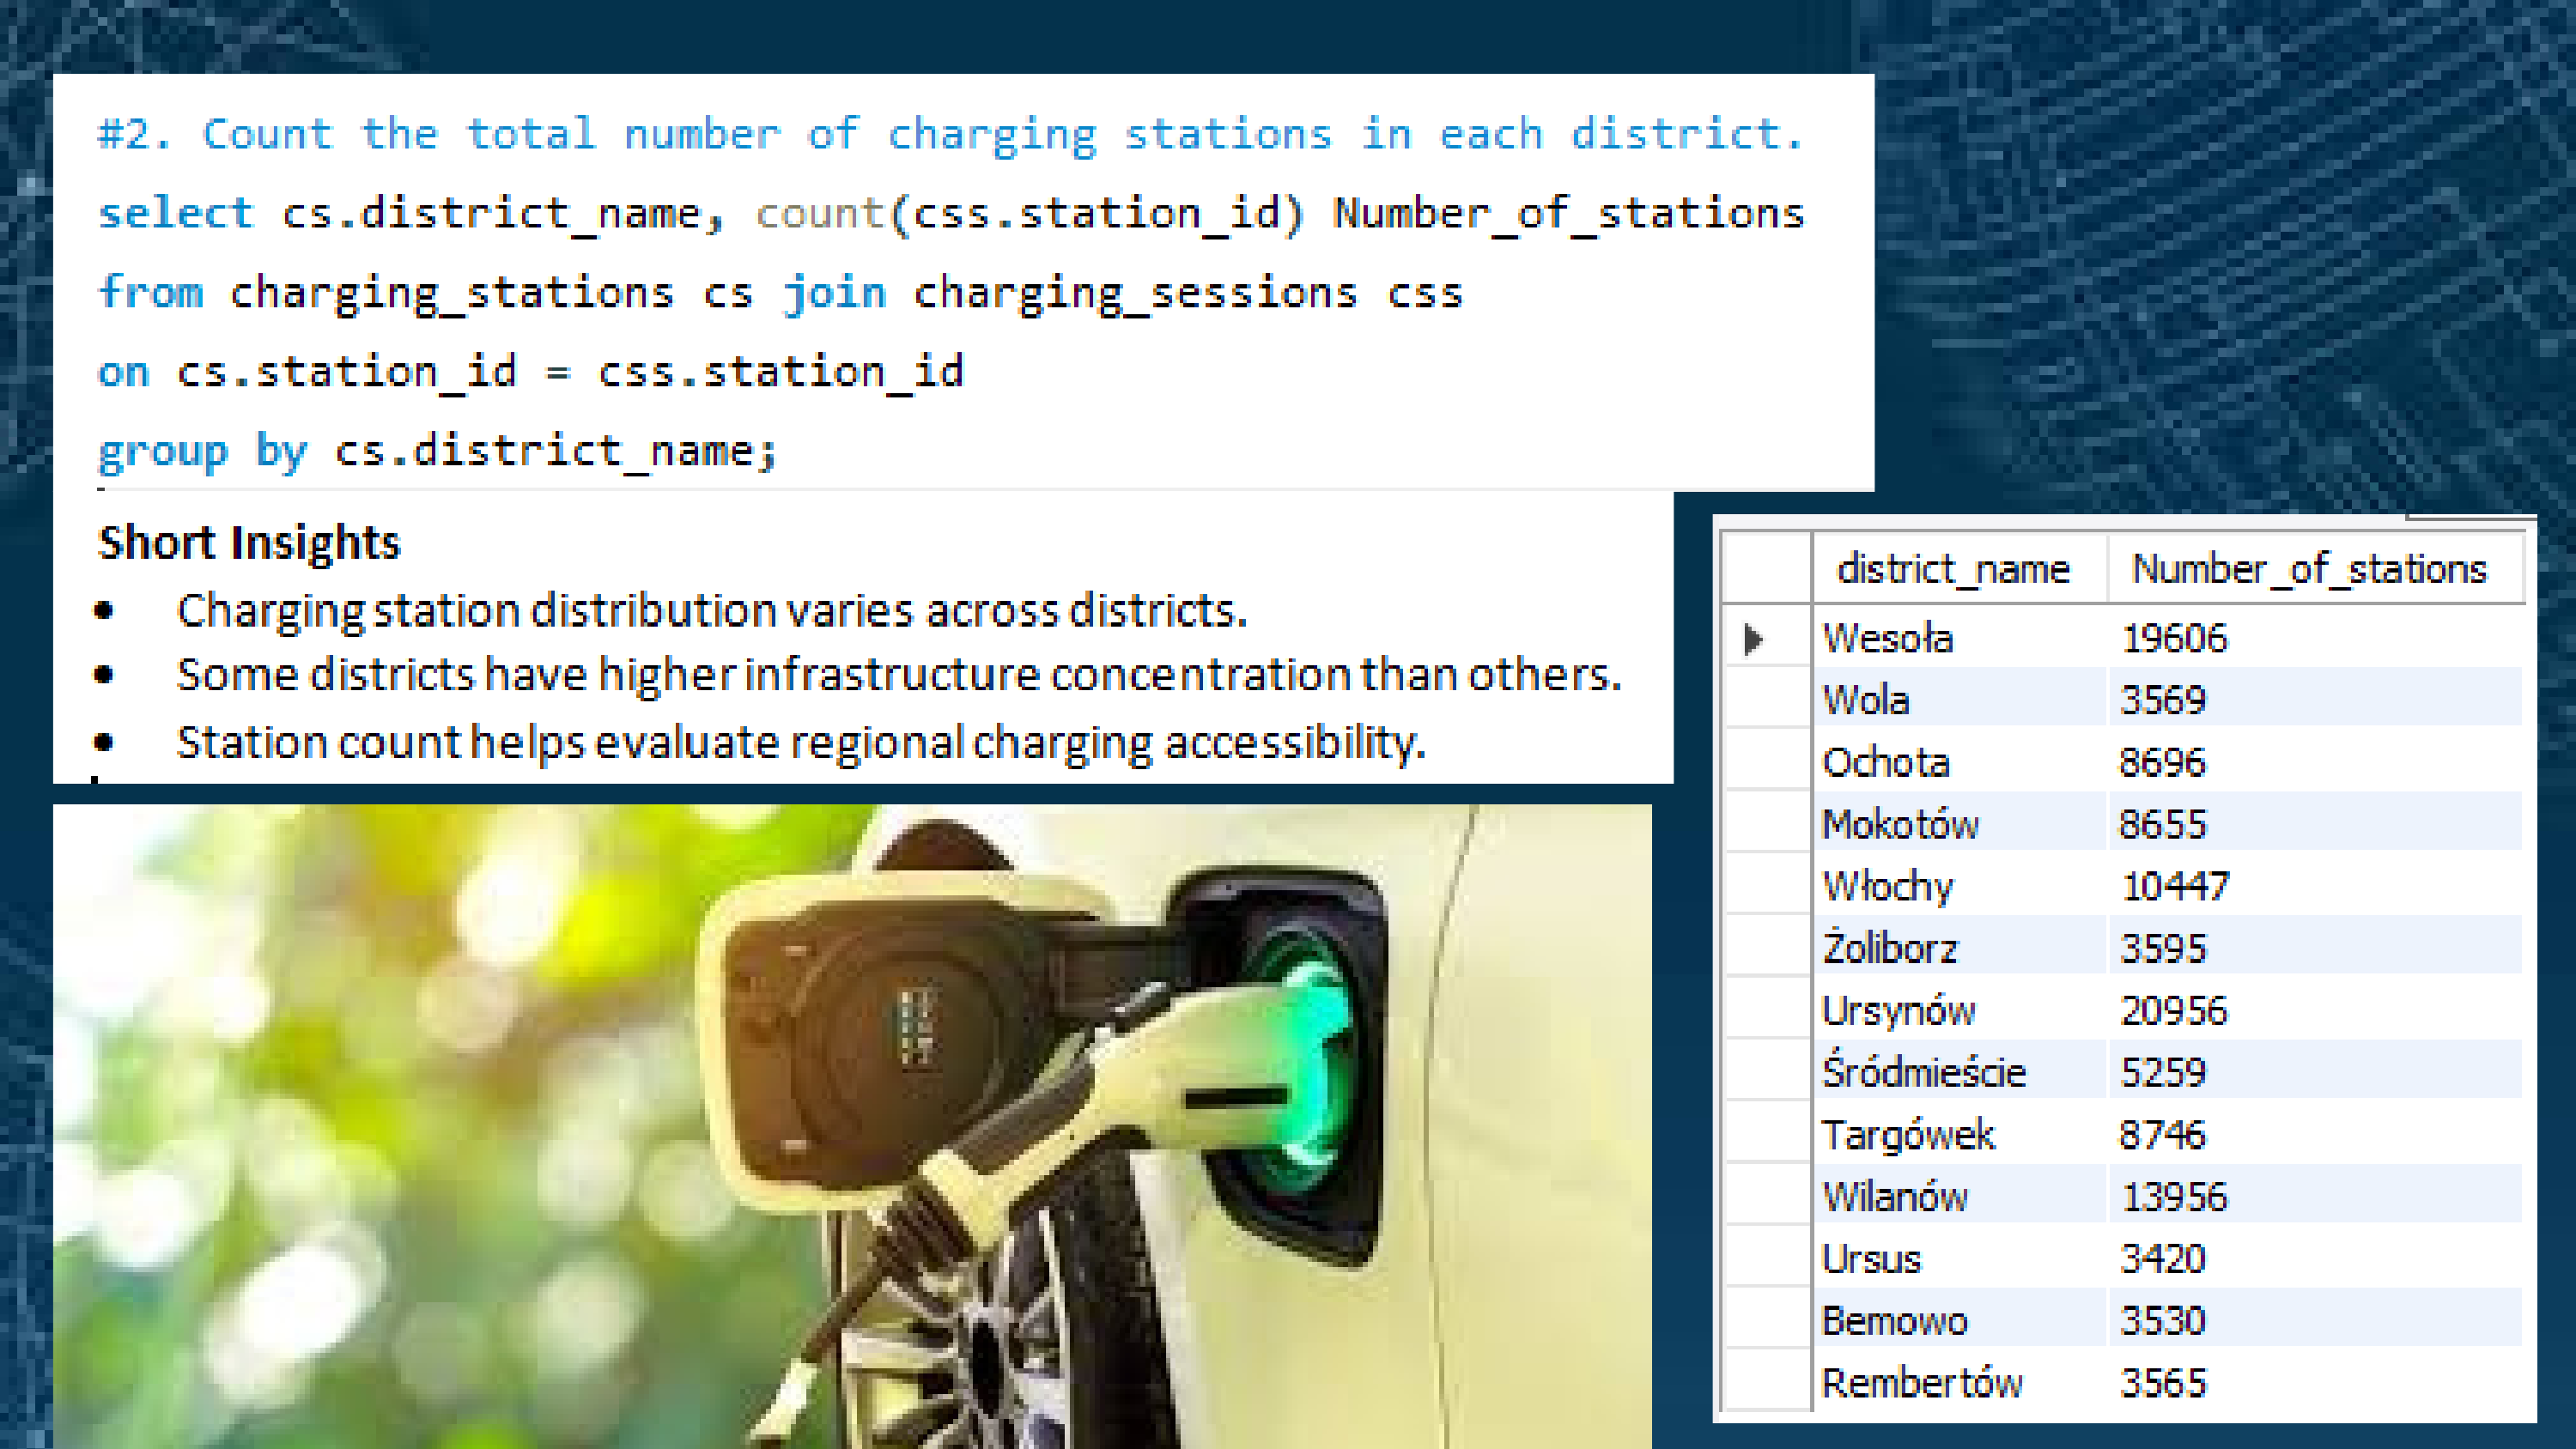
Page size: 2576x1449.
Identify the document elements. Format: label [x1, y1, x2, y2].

text_box [52, 491, 1674, 784]
text_box [52, 804, 1652, 1449]
text_box [0, 0, 2576, 1449]
text_box [1712, 514, 2537, 1423]
text_box [52, 74, 1875, 492]
